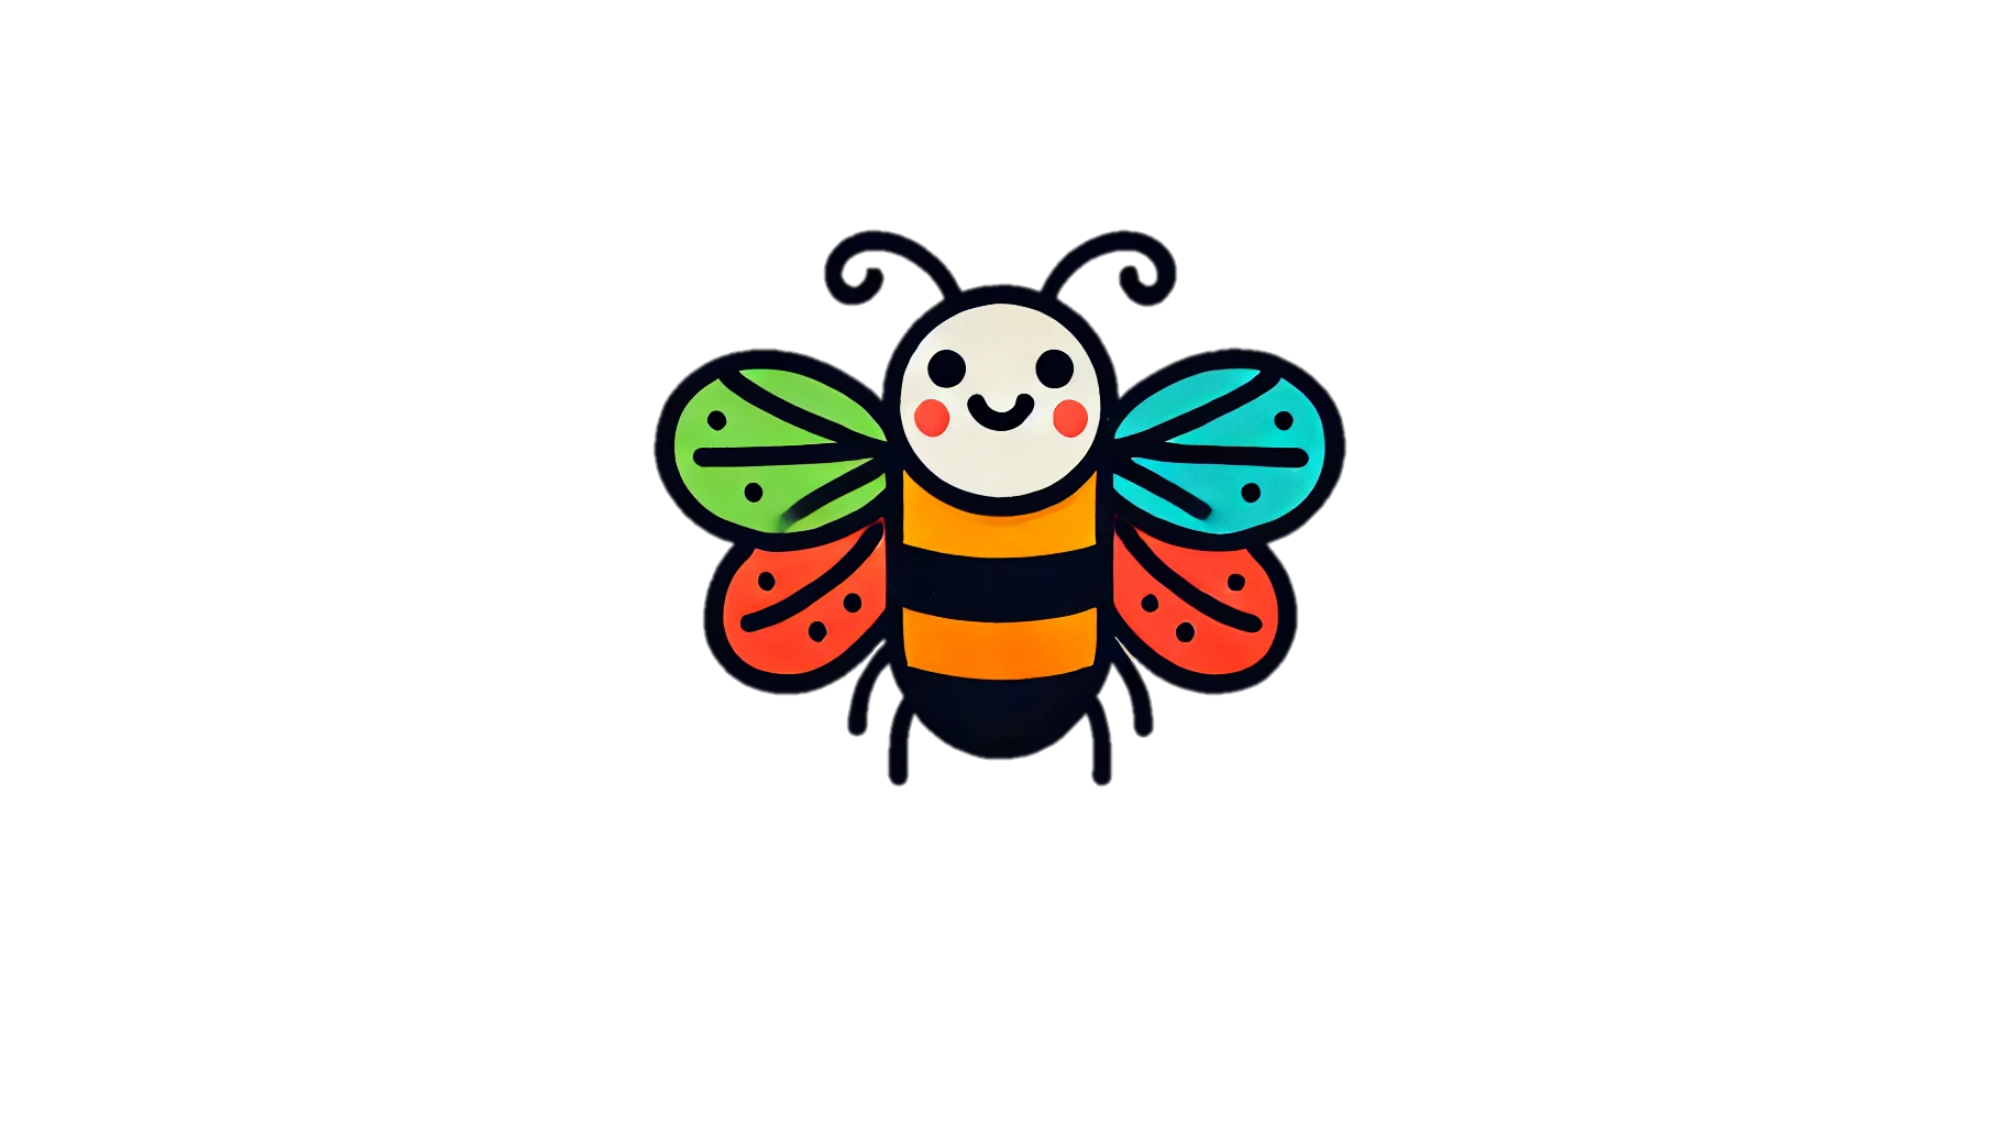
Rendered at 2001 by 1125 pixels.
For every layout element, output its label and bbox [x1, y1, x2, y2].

picture [437, 0, 1563, 1125]
